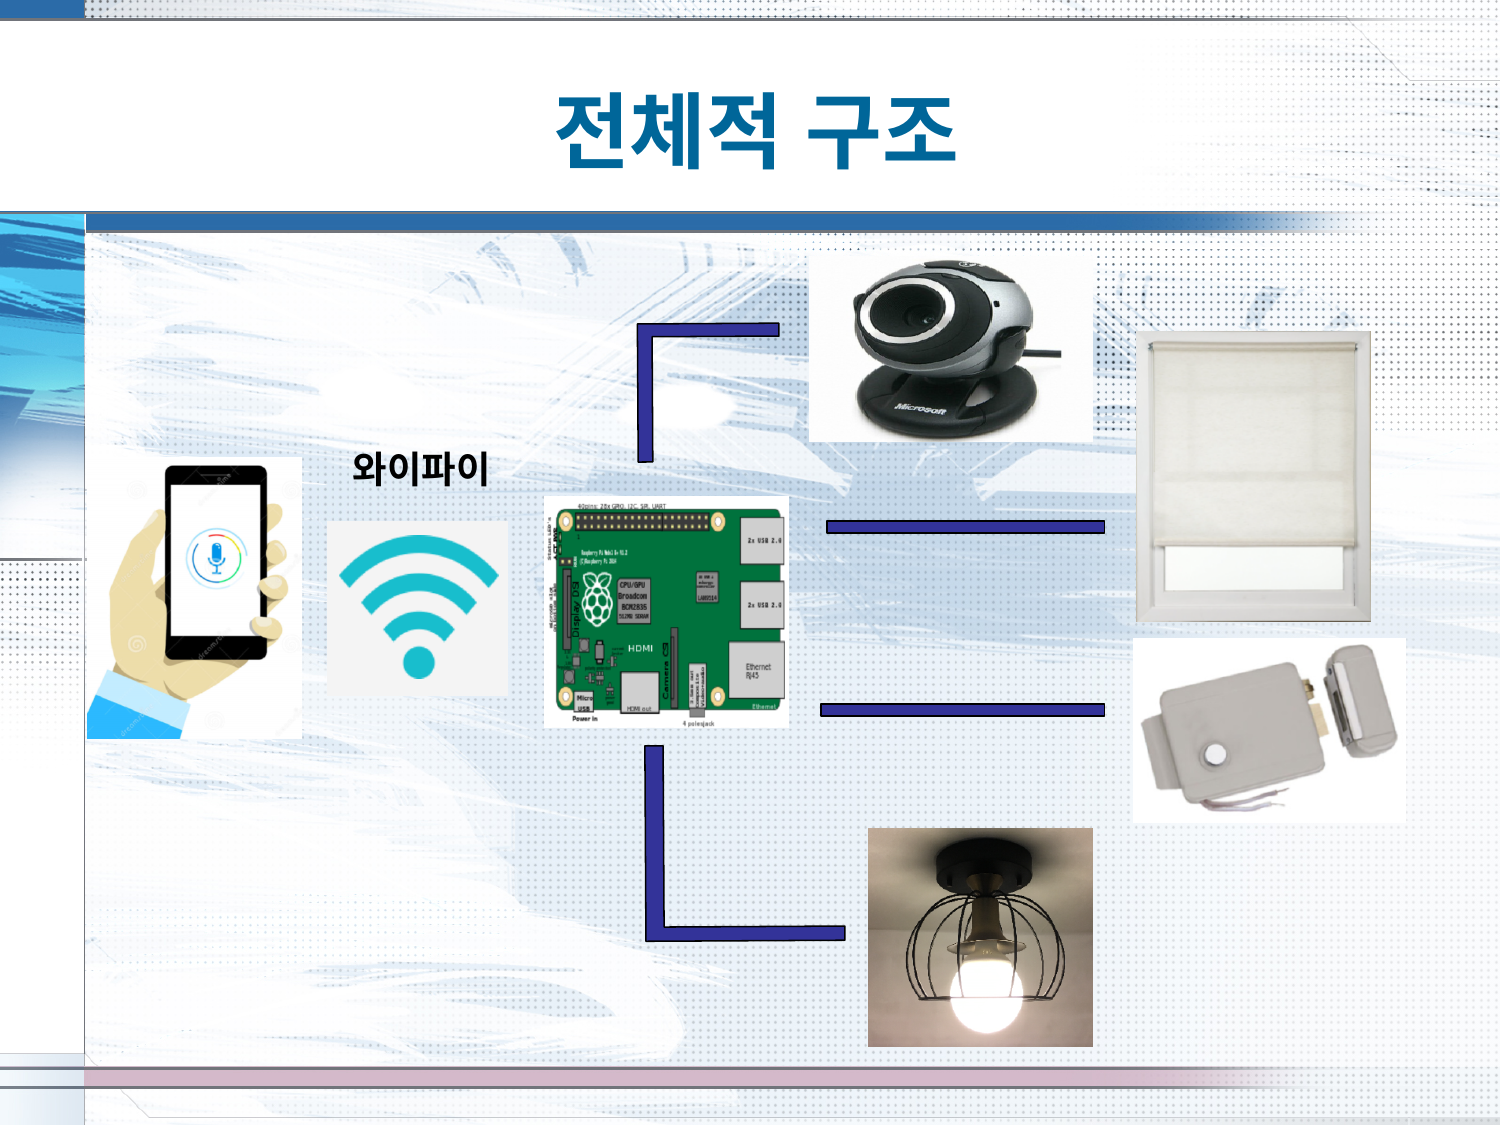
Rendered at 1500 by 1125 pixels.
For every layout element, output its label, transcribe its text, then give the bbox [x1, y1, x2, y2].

text_box [637, 323, 779, 463]
title 전체적 구조 [87, 44, 1426, 213]
text_box 와이파이 [330, 438, 514, 499]
text_box [826, 521, 1105, 533]
text_box [820, 704, 1105, 716]
picture [0, 0, 1500, 1125]
text_box [644, 745, 845, 942]
